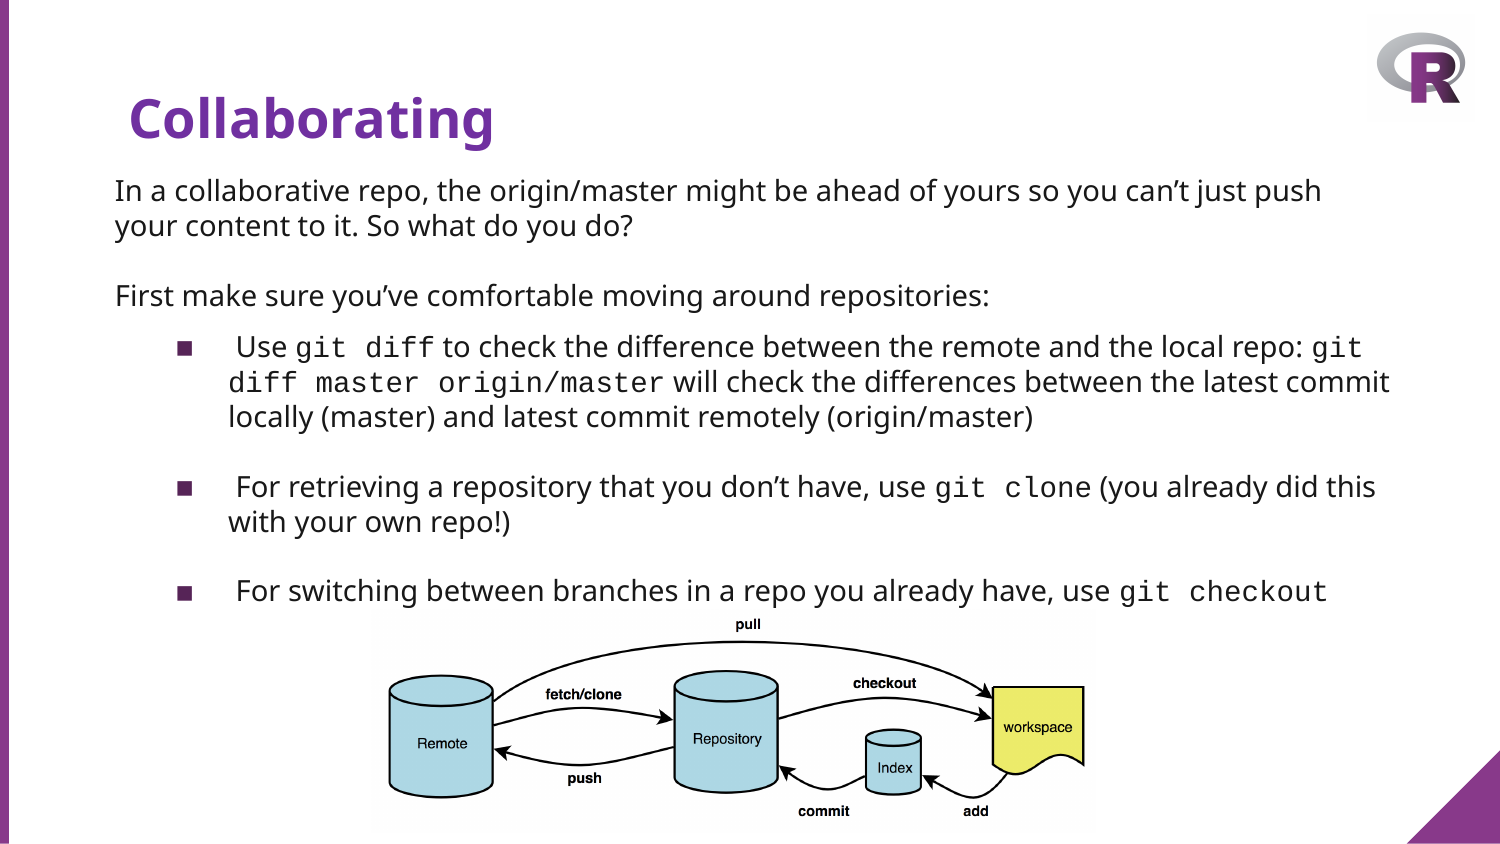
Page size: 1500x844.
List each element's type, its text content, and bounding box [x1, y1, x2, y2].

picture [1367, 14, 1475, 122]
text_box Collaborating [113, 69, 1369, 156]
picture [370, 609, 1096, 834]
text_box In a collaborative repo, the origin/master might be ahead of yours so you can’t just push your content to it. So what do you do? First make sure you’ve comfortable moving around repositories: [99, 156, 1382, 346]
list Use git diff to check the difference between the remote and the local repo: git diff master origin/master will check the differences between the latest commit locally (master) and latest commit remotely (origin/master) For retrieving a repository that you don’t have, use git clone (you already did this with your own repo!) For switching between branches in a repo you already have, use git checkout [142, 313, 1452, 619]
